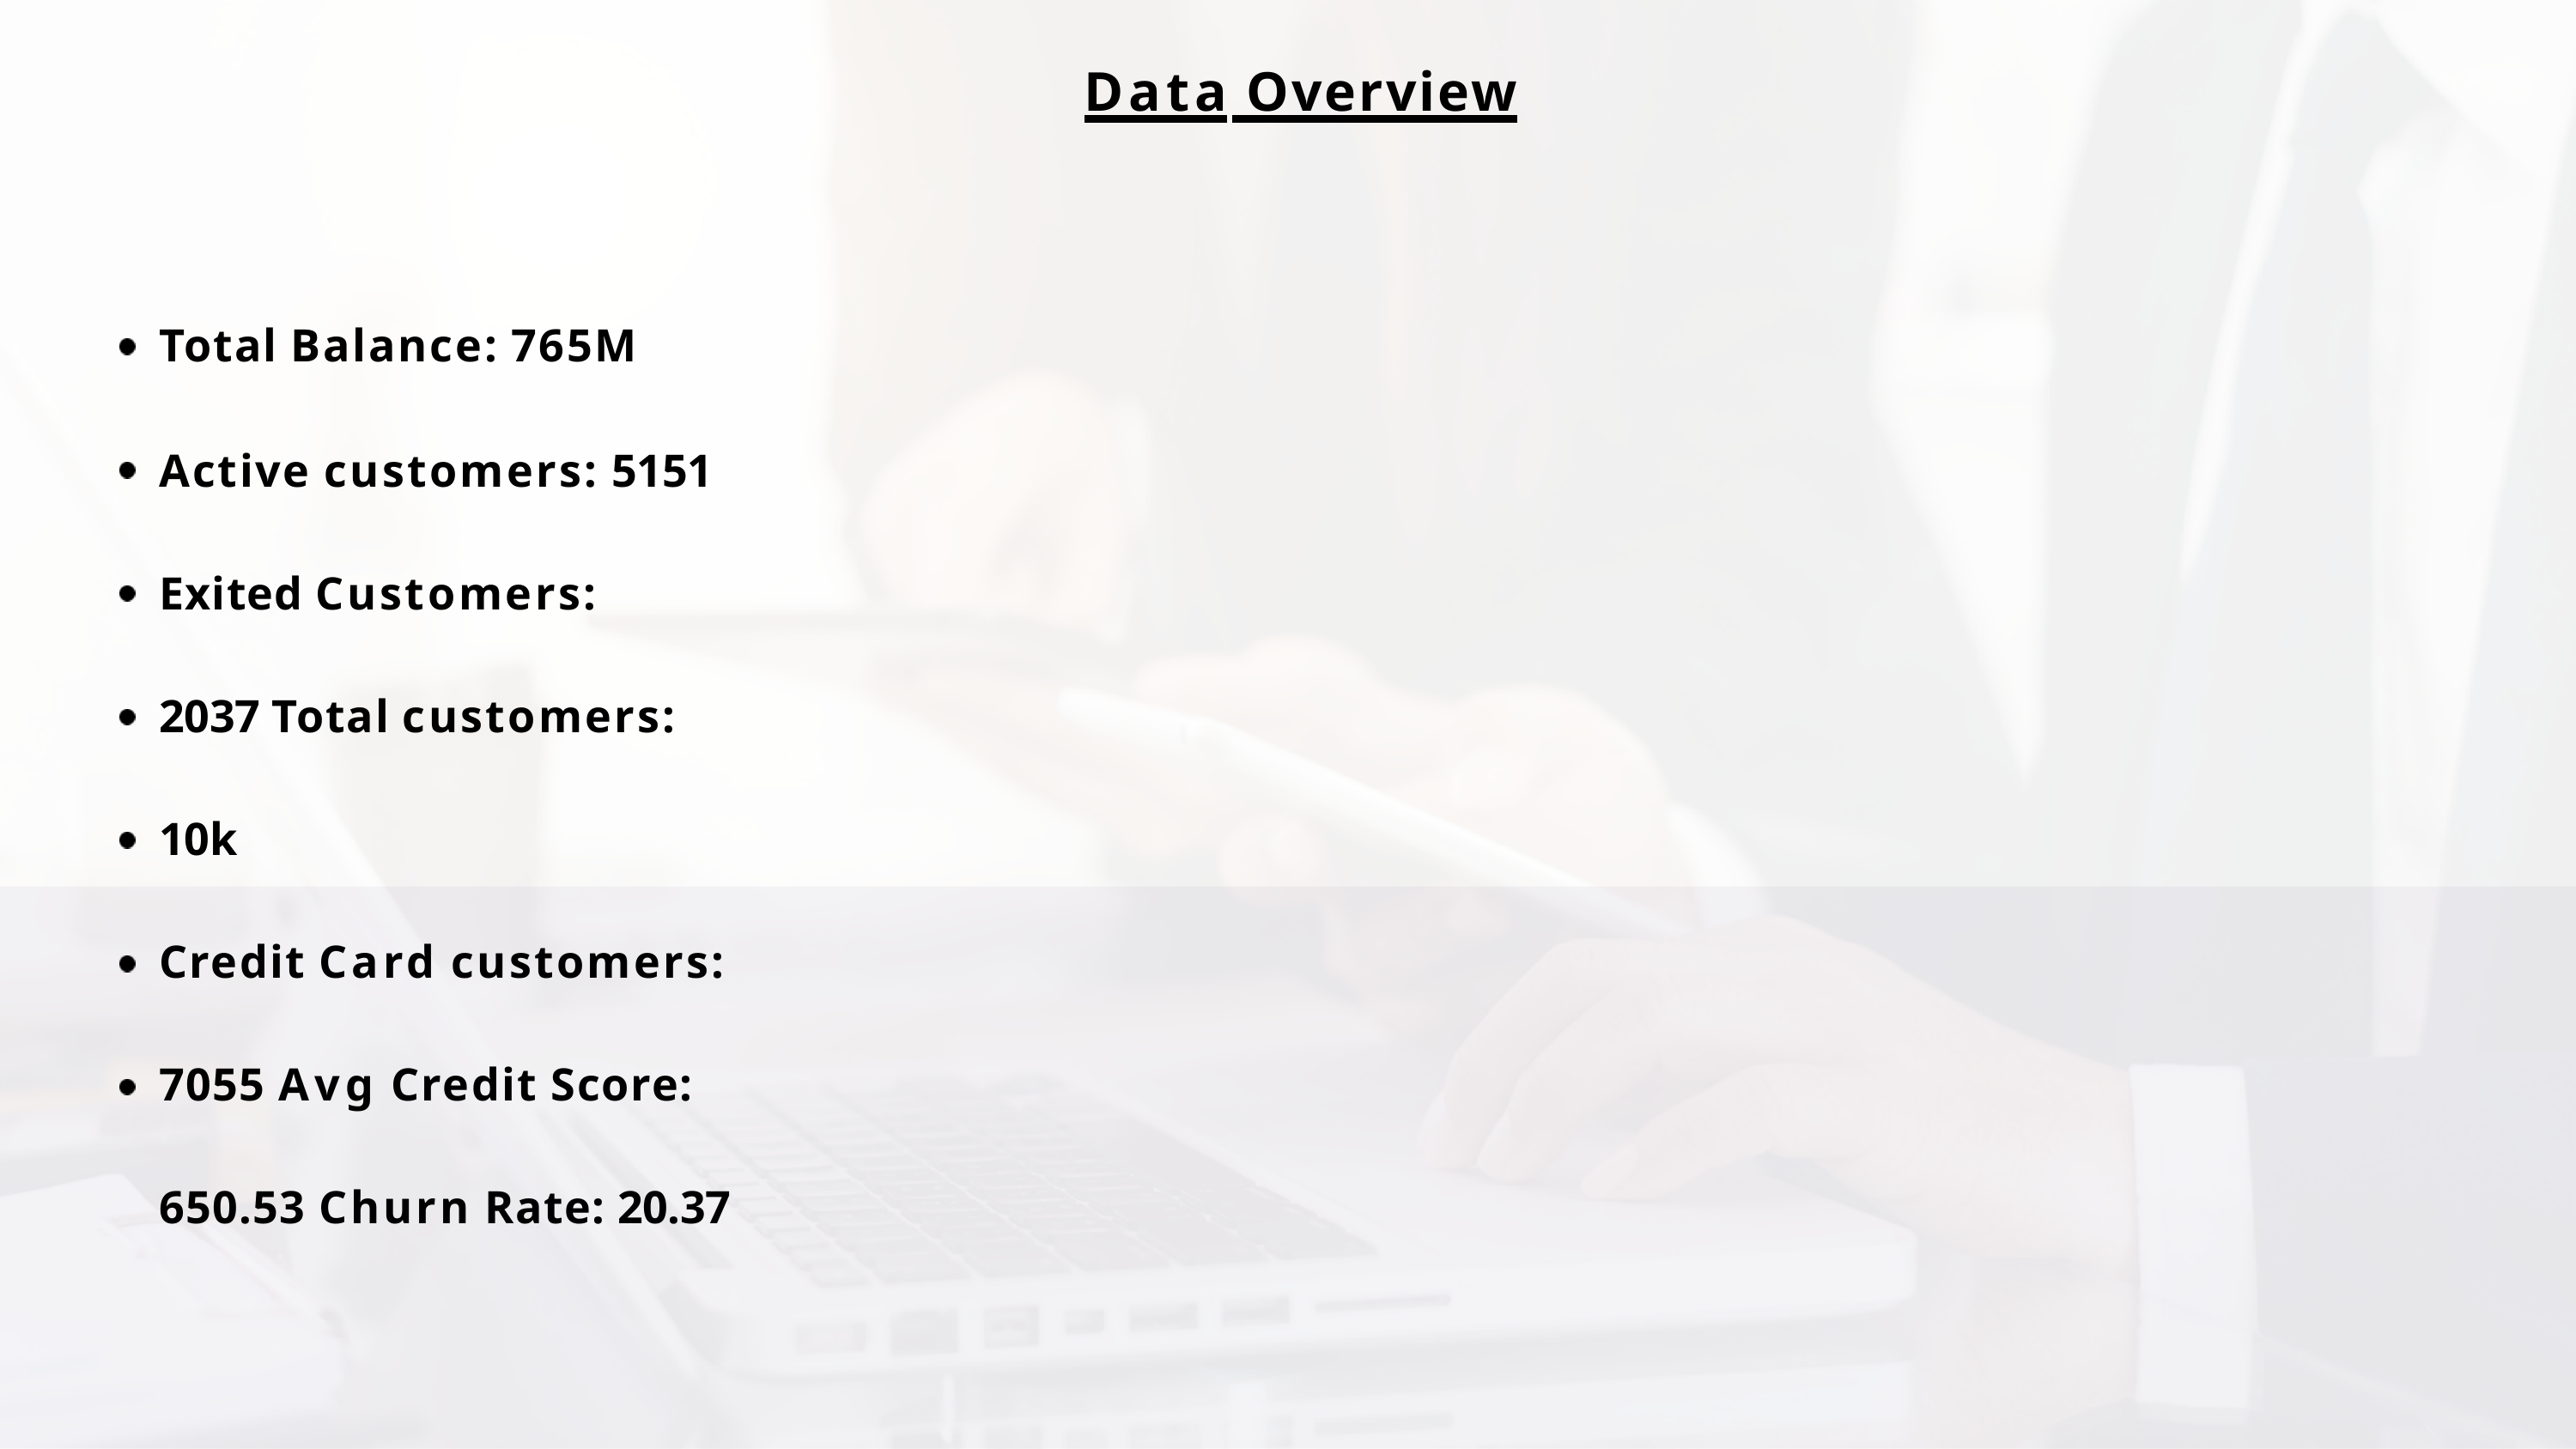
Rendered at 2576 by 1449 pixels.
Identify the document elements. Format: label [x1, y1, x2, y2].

text_box [118, 338, 137, 1096]
text_box [0, 0, 2576, 1449]
